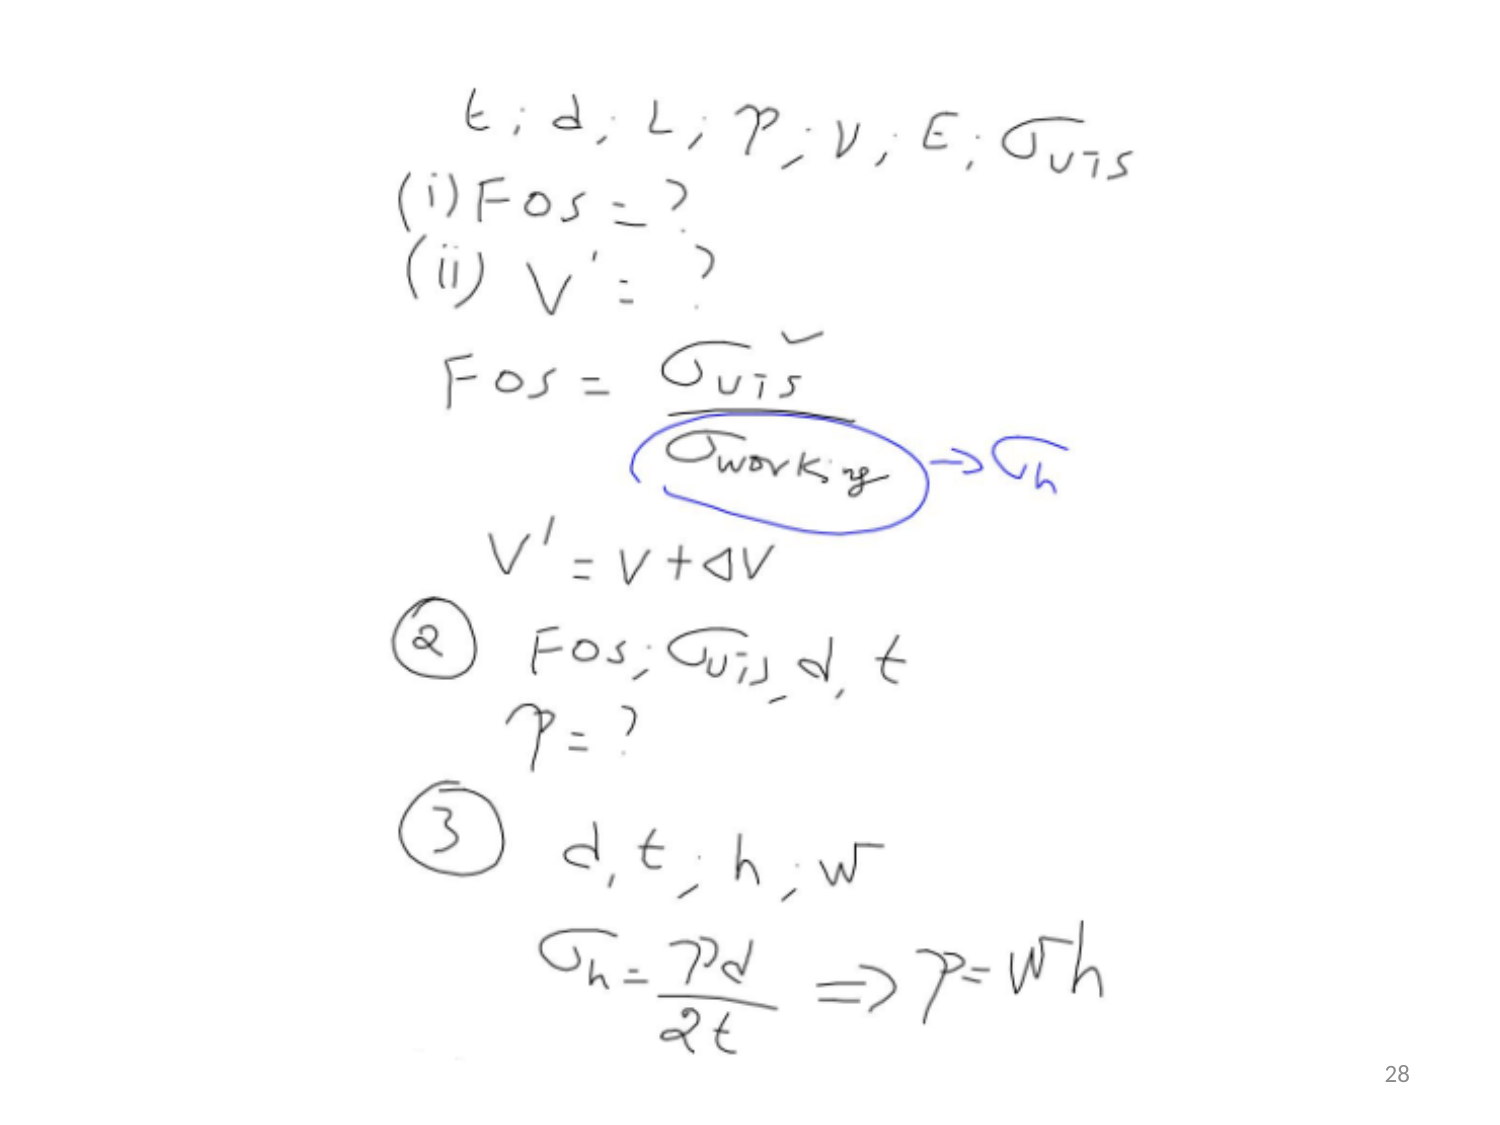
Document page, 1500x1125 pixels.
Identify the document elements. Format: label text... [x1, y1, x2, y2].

picture [324, 40, 1176, 1085]
slide_number 28 [1074, 1042, 1425, 1103]
